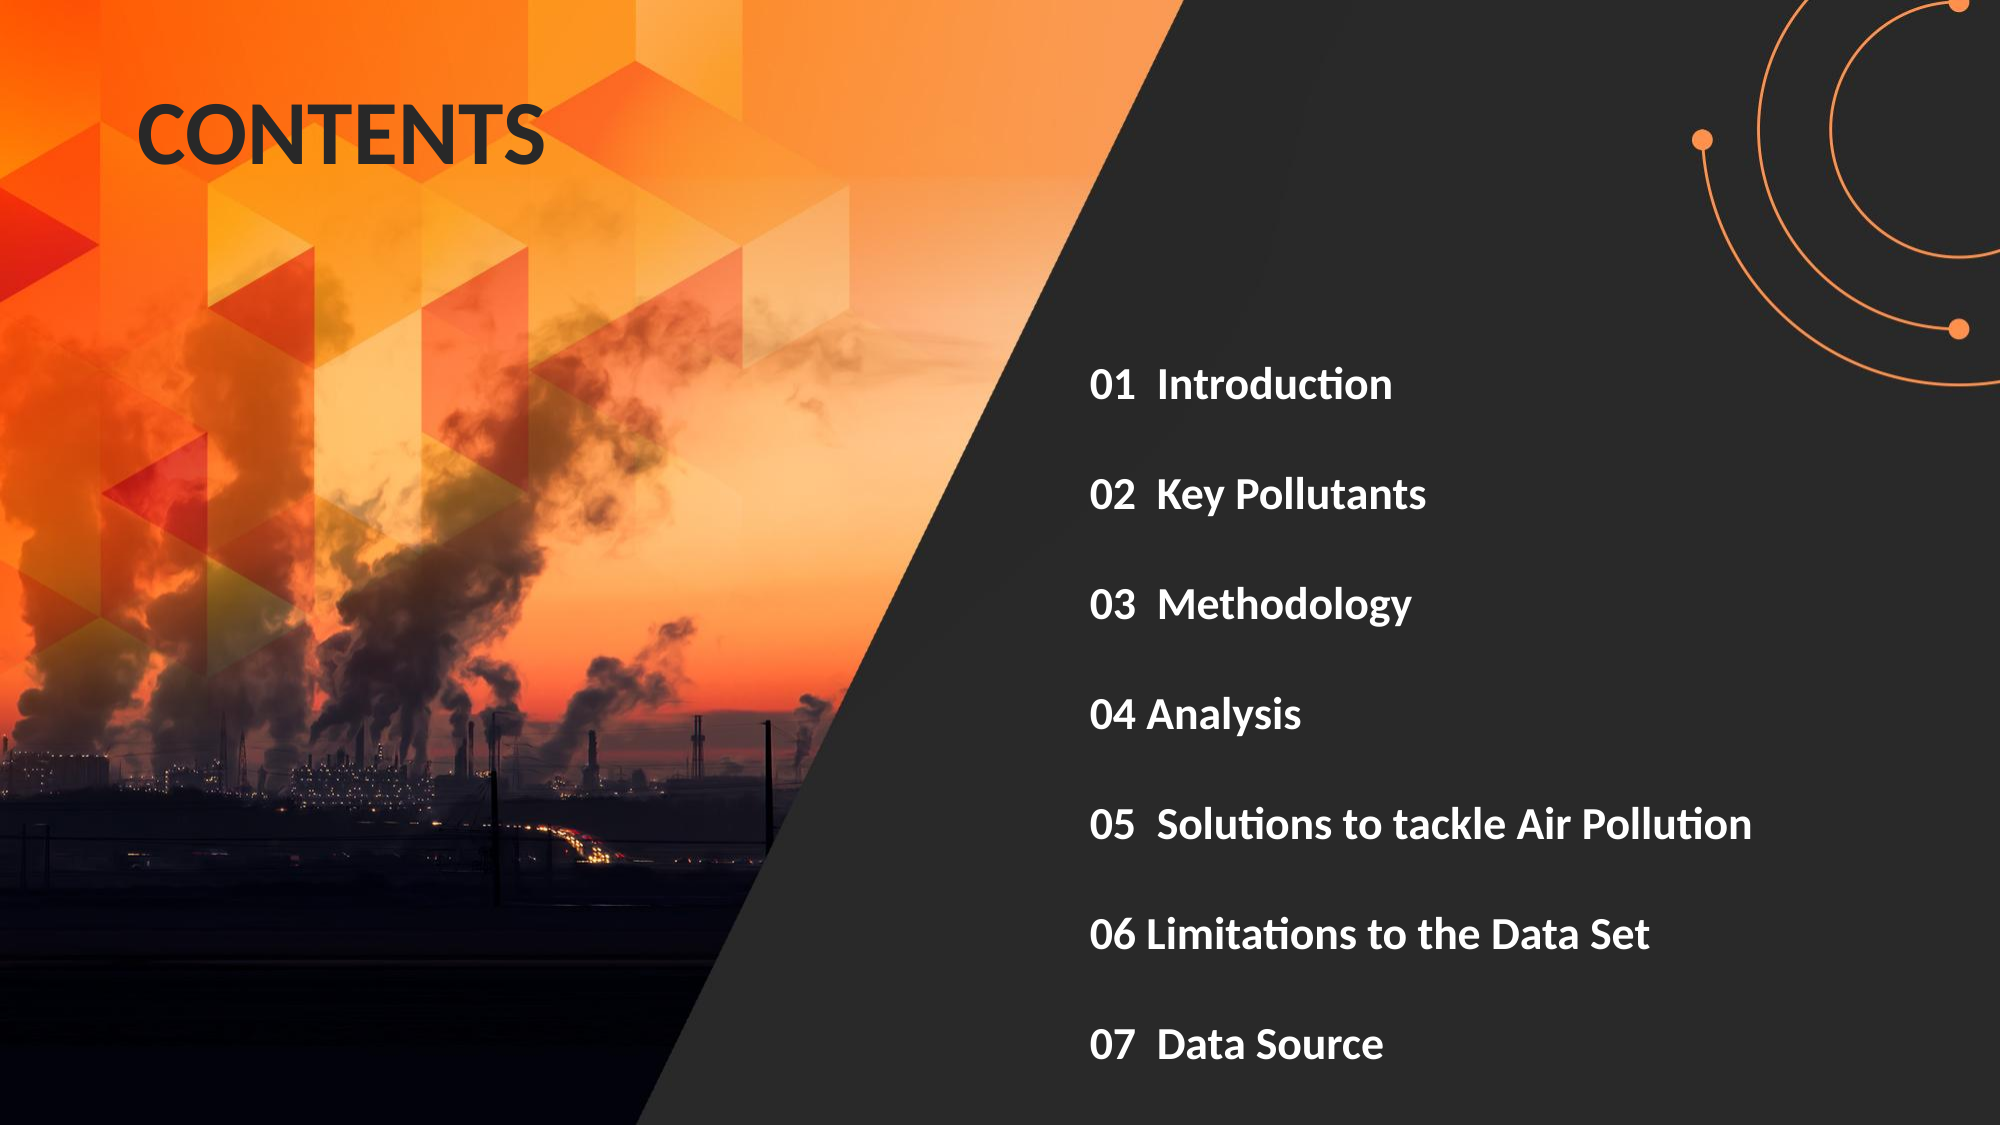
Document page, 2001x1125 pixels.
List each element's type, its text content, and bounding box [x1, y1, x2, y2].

picture [0, 0, 2000, 1125]
text_box CONTENTS [48, 65, 637, 191]
text_box 01 Introduction 02 Key Pollutants 03 Methodology 04 Analysis 05 Solutions to tackle Air Pollution 06 Limitations to the Data Set 07 Data Source [1074, 291, 1819, 1076]
